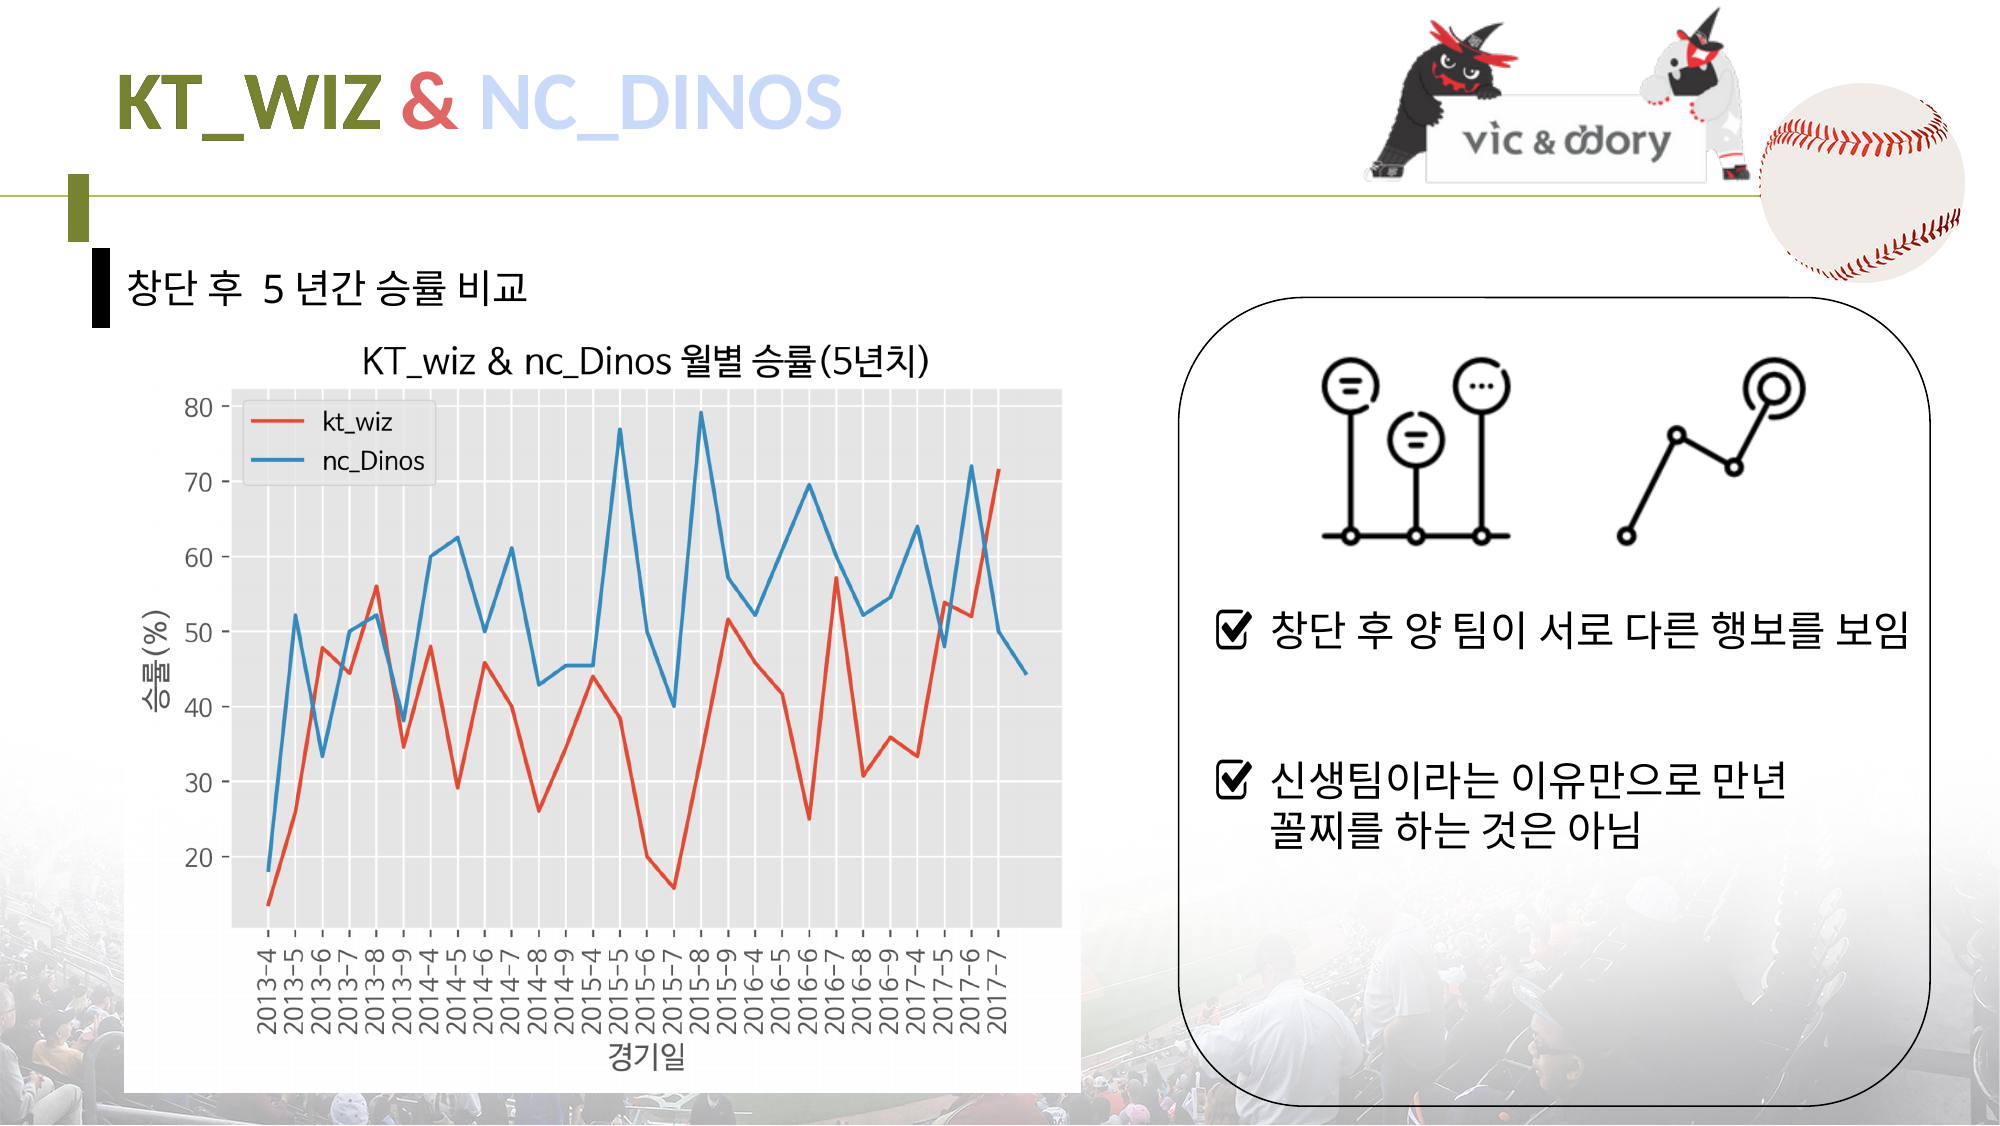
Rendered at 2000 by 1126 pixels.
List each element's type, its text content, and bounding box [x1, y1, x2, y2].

text_box [1178, 297, 1931, 1107]
text_box 창단 후 양 팀이 서로 다른 행보를 보임 [1255, 589, 1931, 670]
picture [0, 0, 2000, 1125]
text_box 신생팀이라는 이유만으로 만년 꼴찌를 하는 것은 아님 [1255, 739, 1914, 870]
text_box 창단 후 5년간 승률 비교 [111, 248, 635, 327]
title KT_WIZ & NC_DINOS [1759, 31, 1900, 163]
title KT_WIZ & NC_DINOS [99, 31, 1357, 163]
